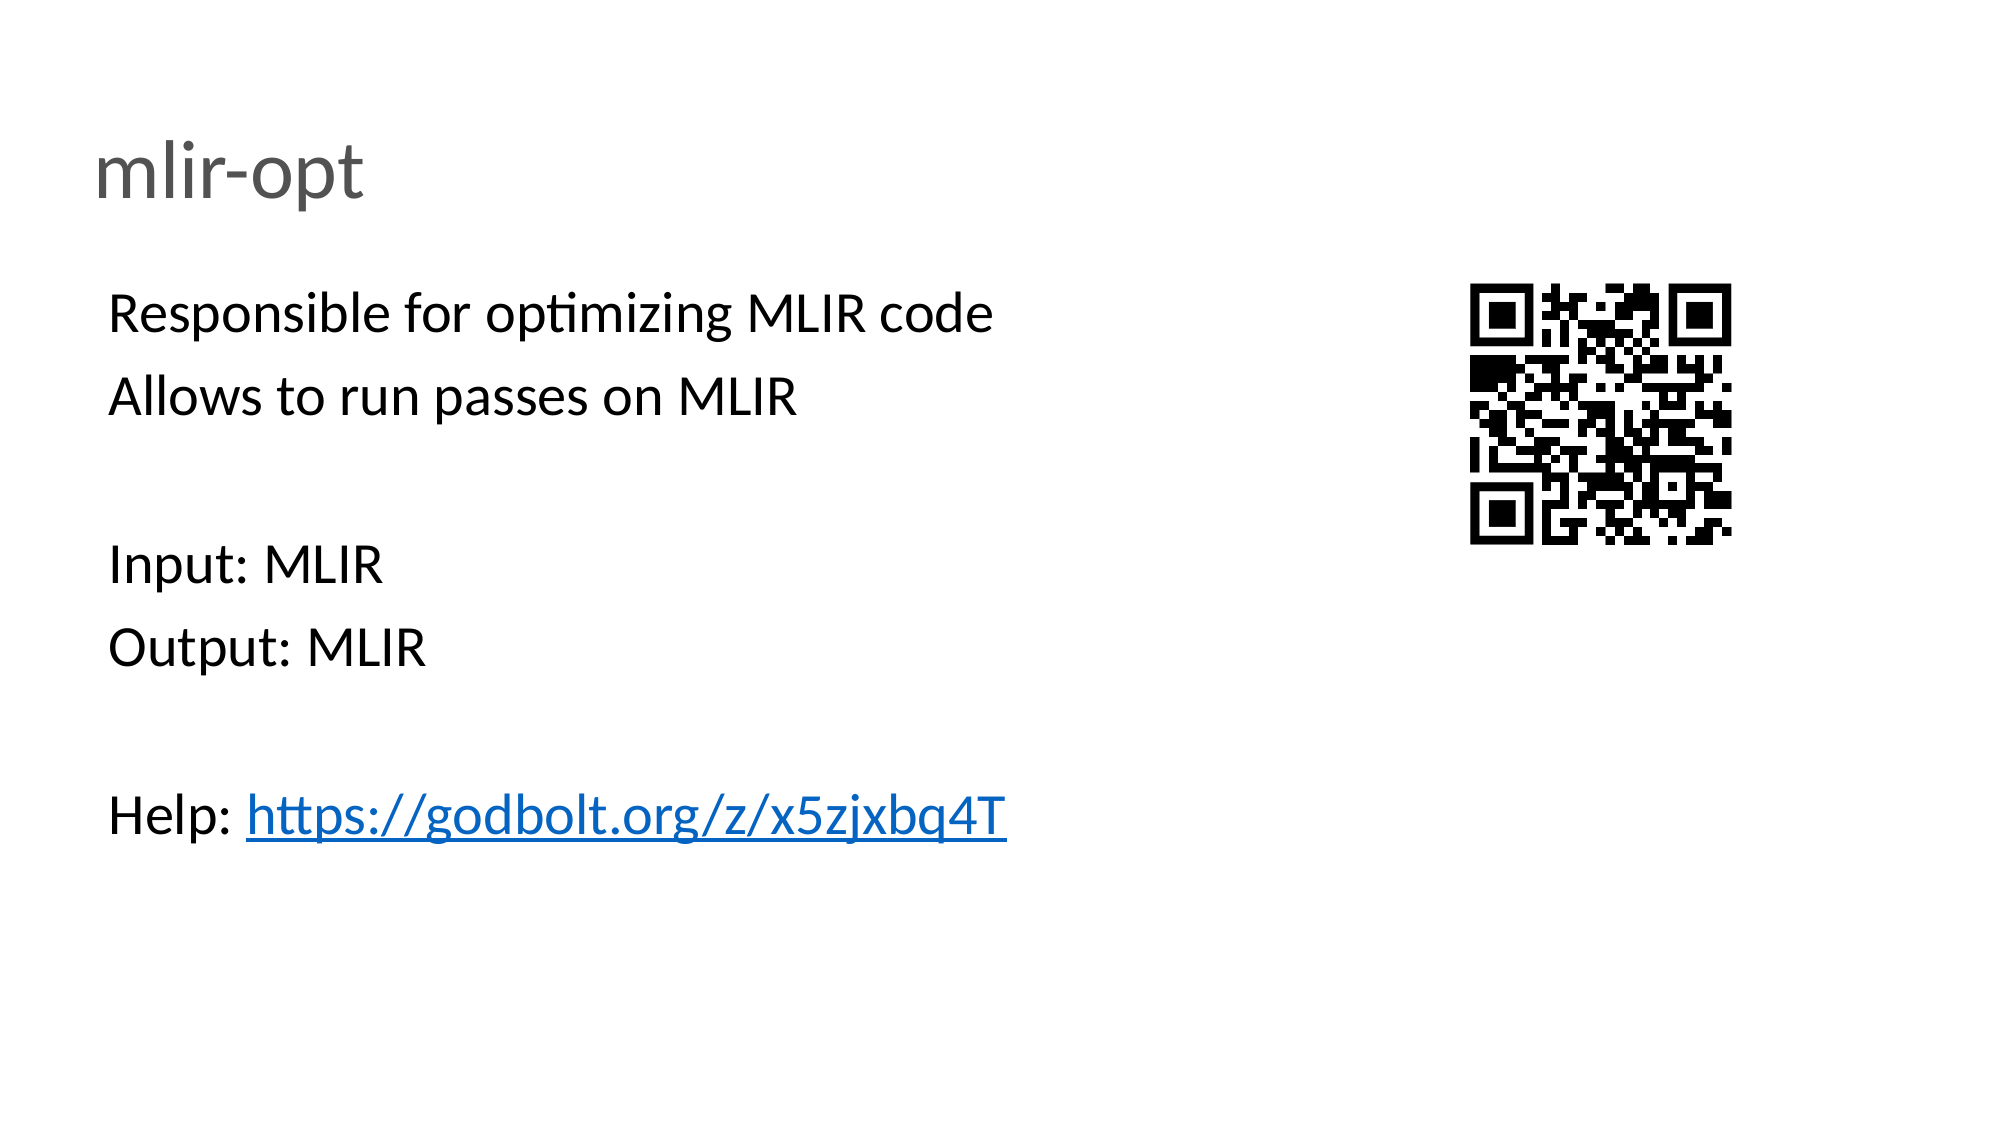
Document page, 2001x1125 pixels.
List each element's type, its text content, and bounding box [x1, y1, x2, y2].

list Responsible for optimizing MLIR code Allows to run passes on MLIR Input: MLIR Output: MLIR Help: https://godbolt.org/z/x5zjxbq4T [93, 274, 1900, 1025]
title mlir-opt [93, 93, 1900, 250]
picture [1459, 274, 1742, 552]
